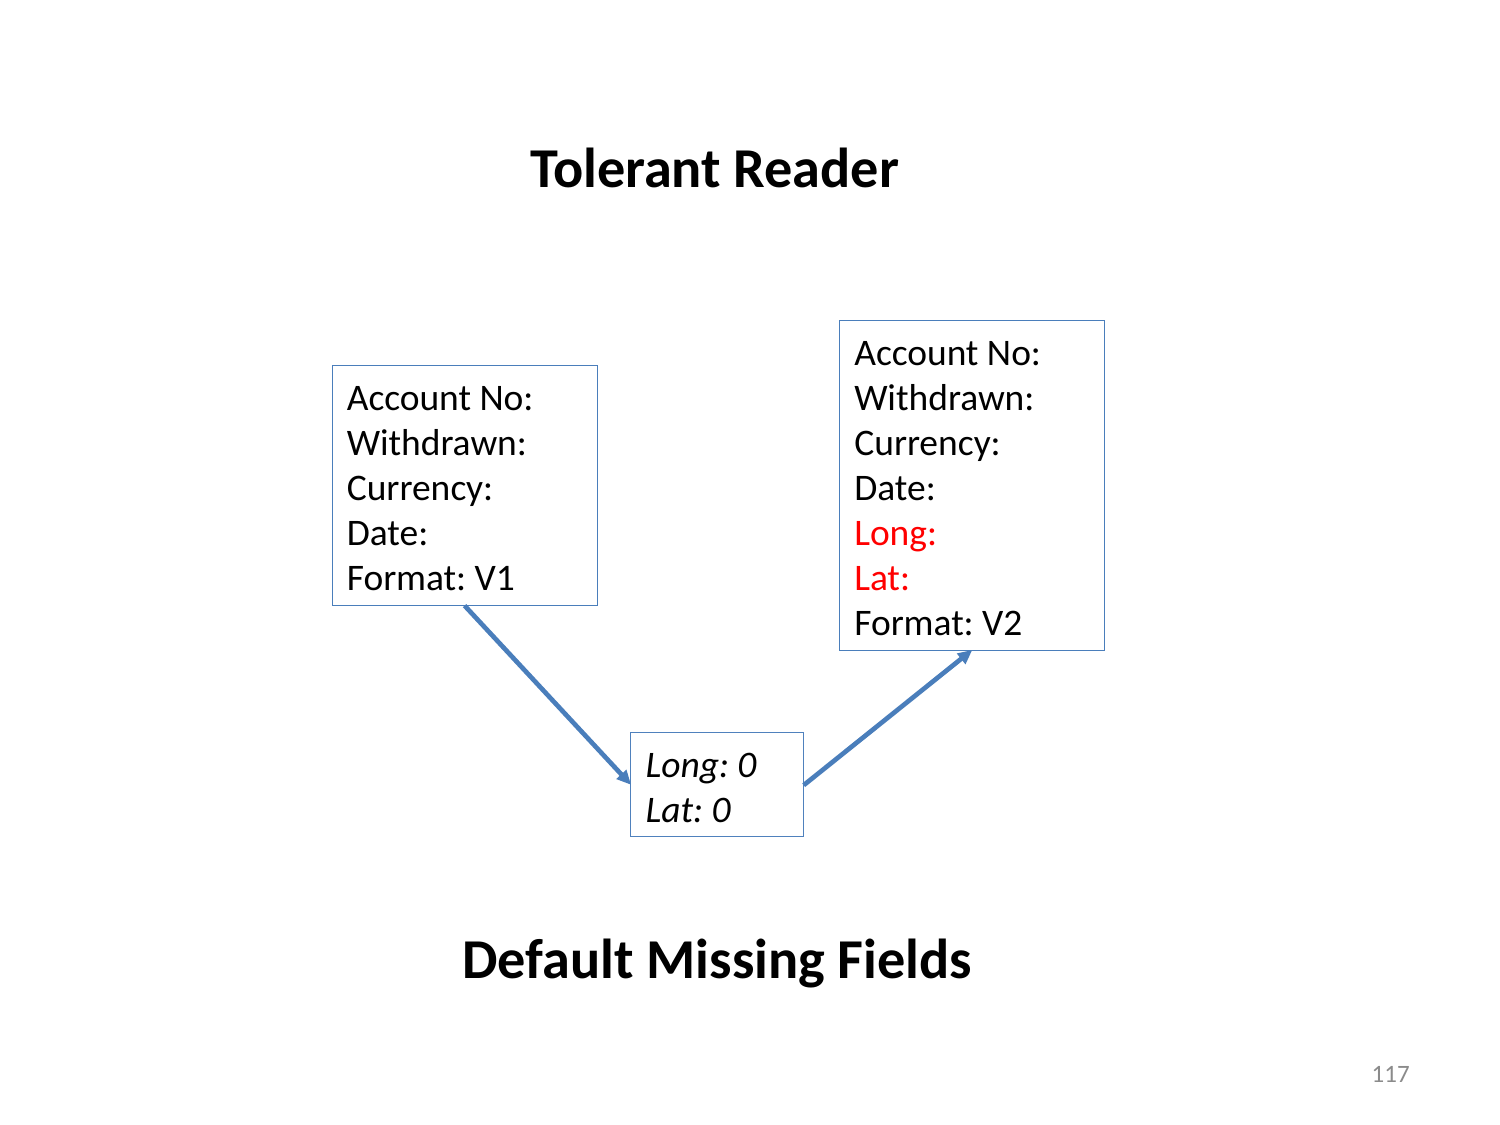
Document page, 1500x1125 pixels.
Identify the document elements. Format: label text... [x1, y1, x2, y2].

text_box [803, 653, 973, 786]
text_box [464, 608, 632, 786]
text_box Account No: Withdrawn: Currency: Date: Long: Lat: Format: V2 [839, 320, 1105, 651]
text_box Tolerant Reader [435, 123, 995, 207]
text_box Long: 0 Lat: 0 [630, 732, 804, 837]
text_box Default Missing Fields [437, 914, 997, 997]
text_box Account No: Withdrawn: Currency: Date: Format: V1 [332, 365, 598, 606]
slide_number 117 [1074, 1042, 1425, 1103]
